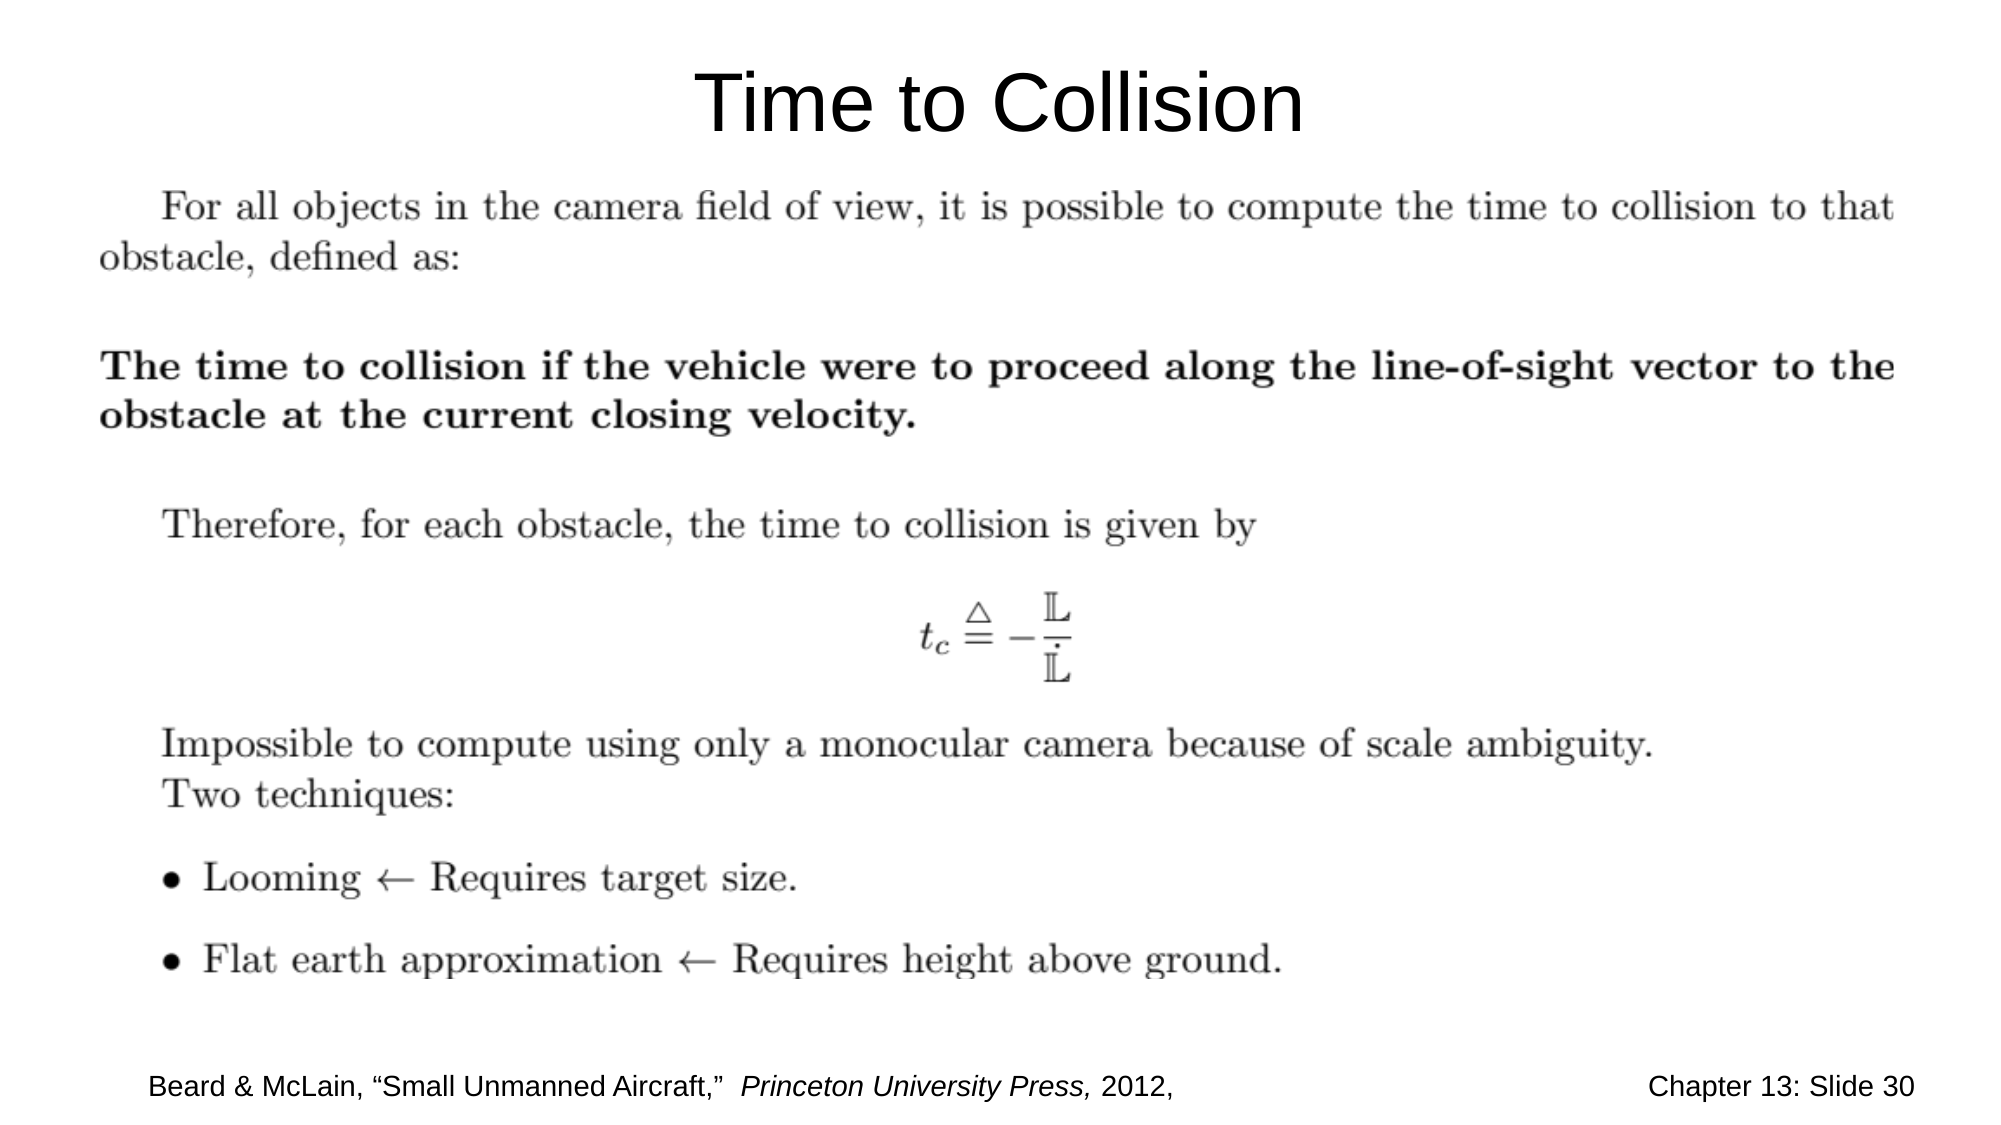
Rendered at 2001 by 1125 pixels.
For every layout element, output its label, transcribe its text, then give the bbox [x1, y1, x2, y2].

picture [99, 190, 1894, 980]
title Time to Collision [99, 36, 1901, 161]
